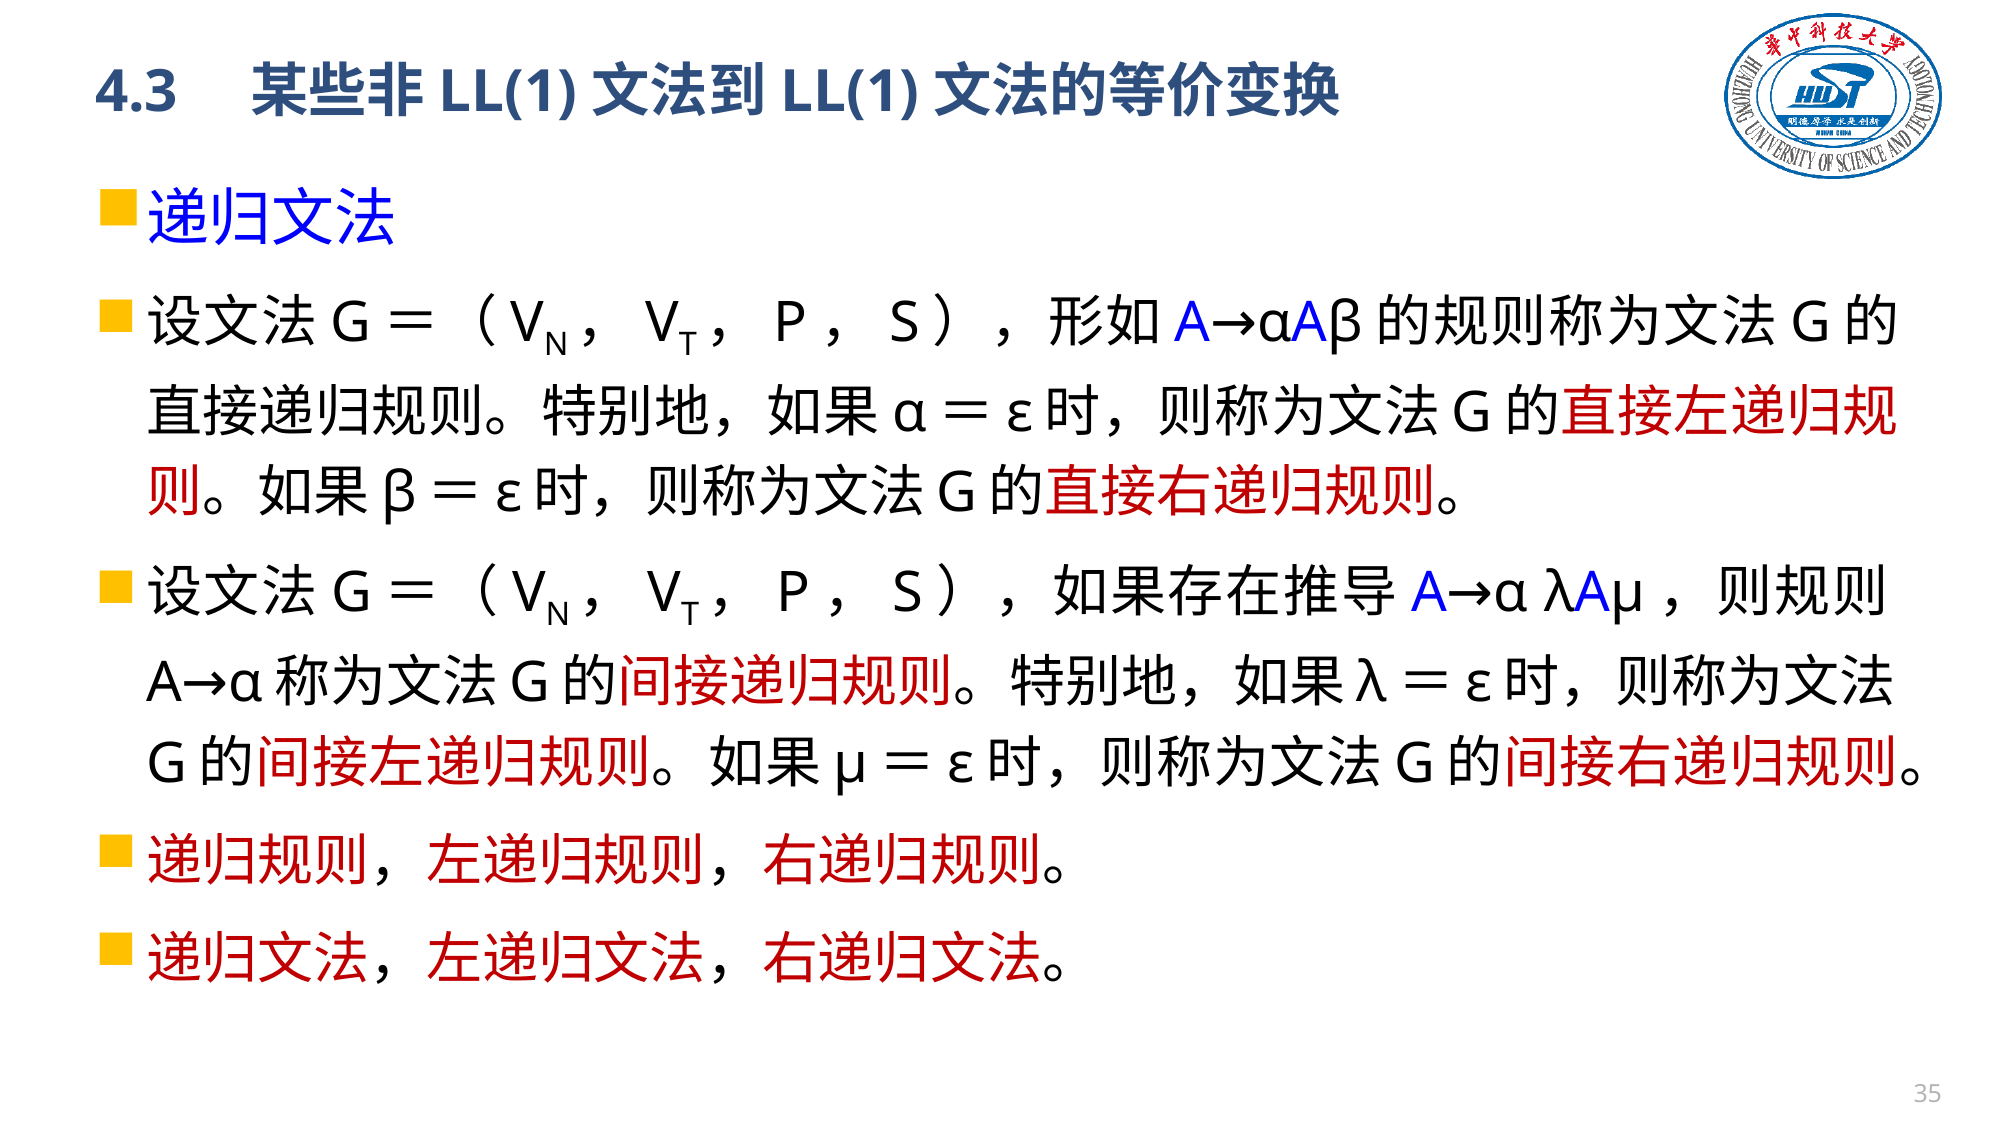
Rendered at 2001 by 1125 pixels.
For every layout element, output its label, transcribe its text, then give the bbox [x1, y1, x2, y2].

picture [1724, 13, 1942, 179]
title 4.3 某些非LL(1)文法到LL(1)文法的等价变换 [80, 42, 1805, 144]
slide_number 34 [1373, 1064, 1957, 1125]
